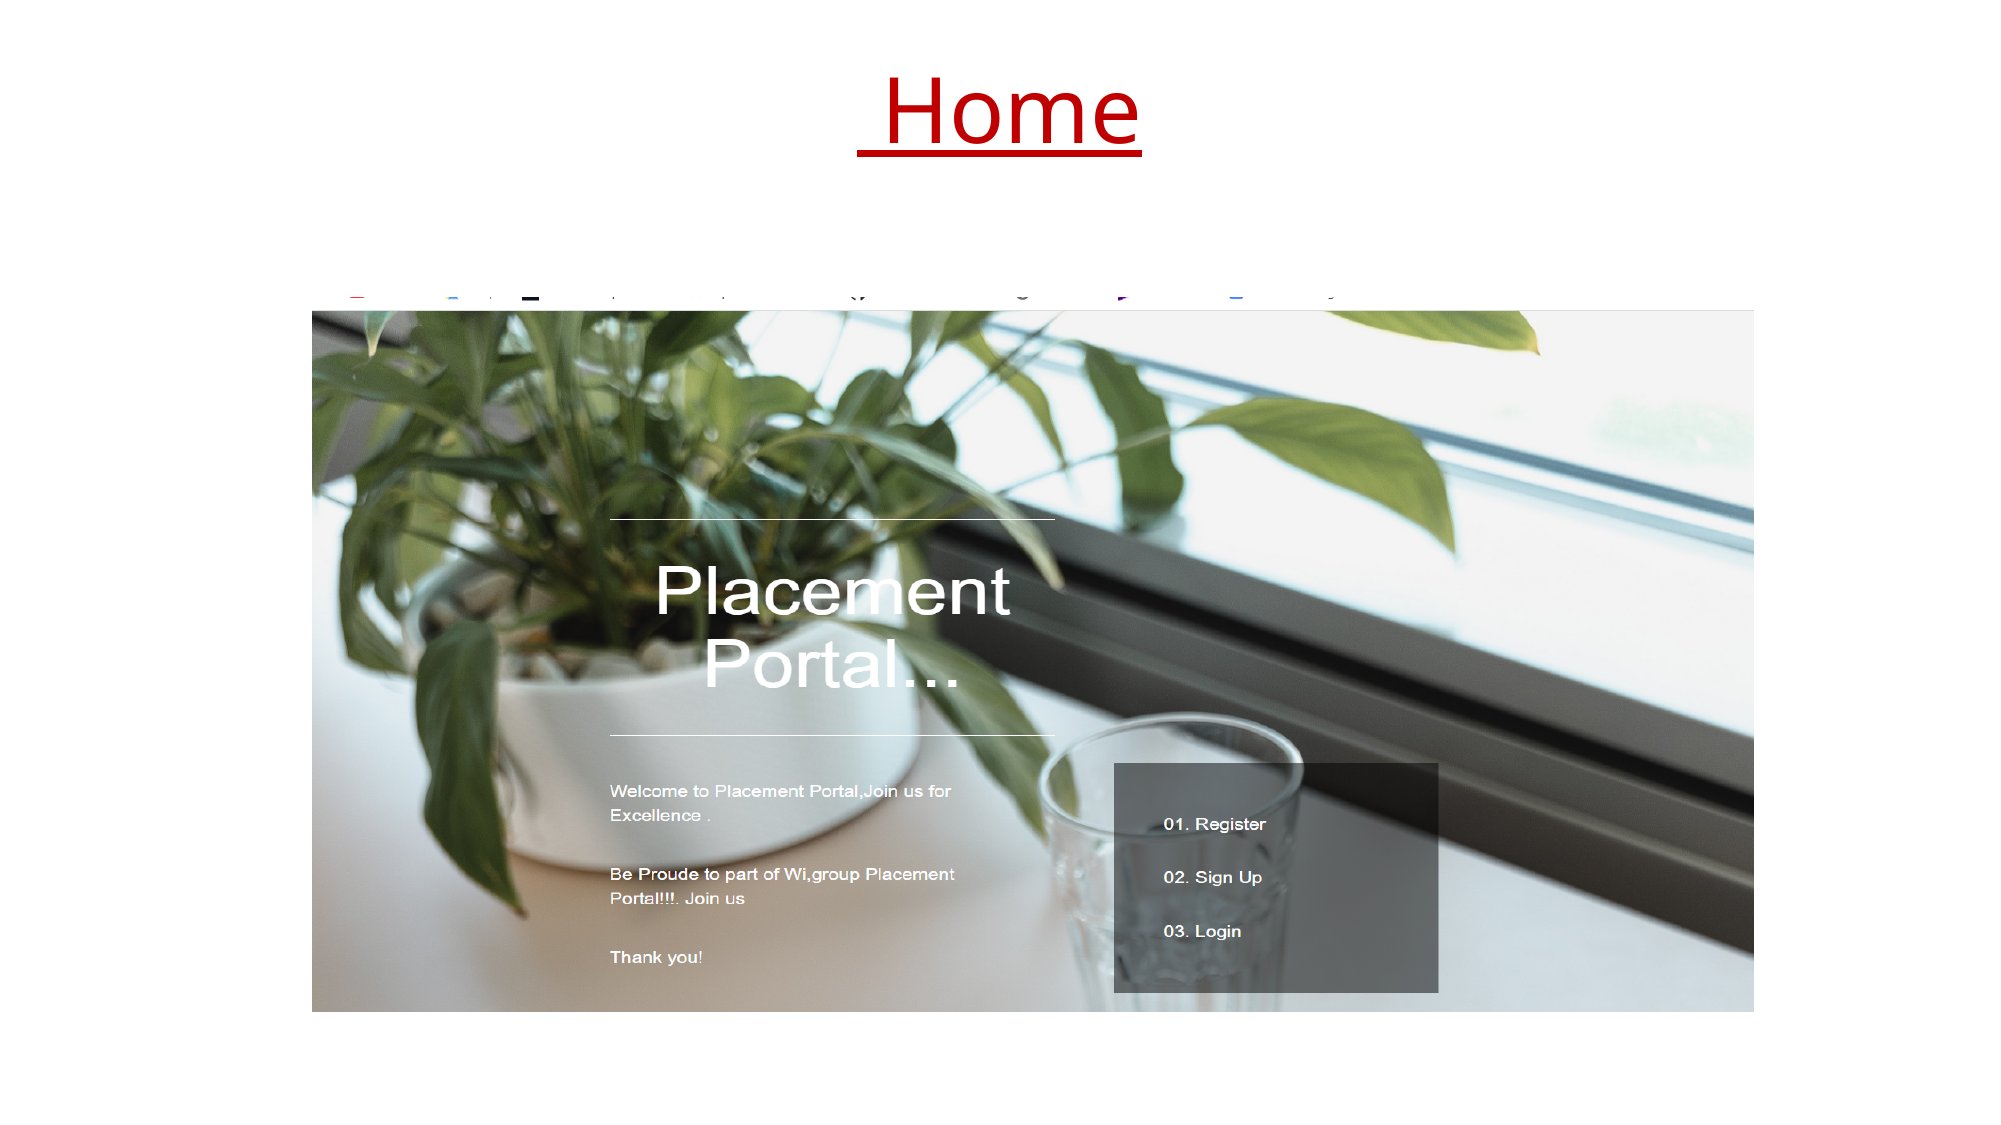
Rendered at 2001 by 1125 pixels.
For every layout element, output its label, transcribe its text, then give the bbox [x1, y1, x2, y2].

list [312, 297, 1755, 1012]
title Home [137, 59, 1863, 278]
